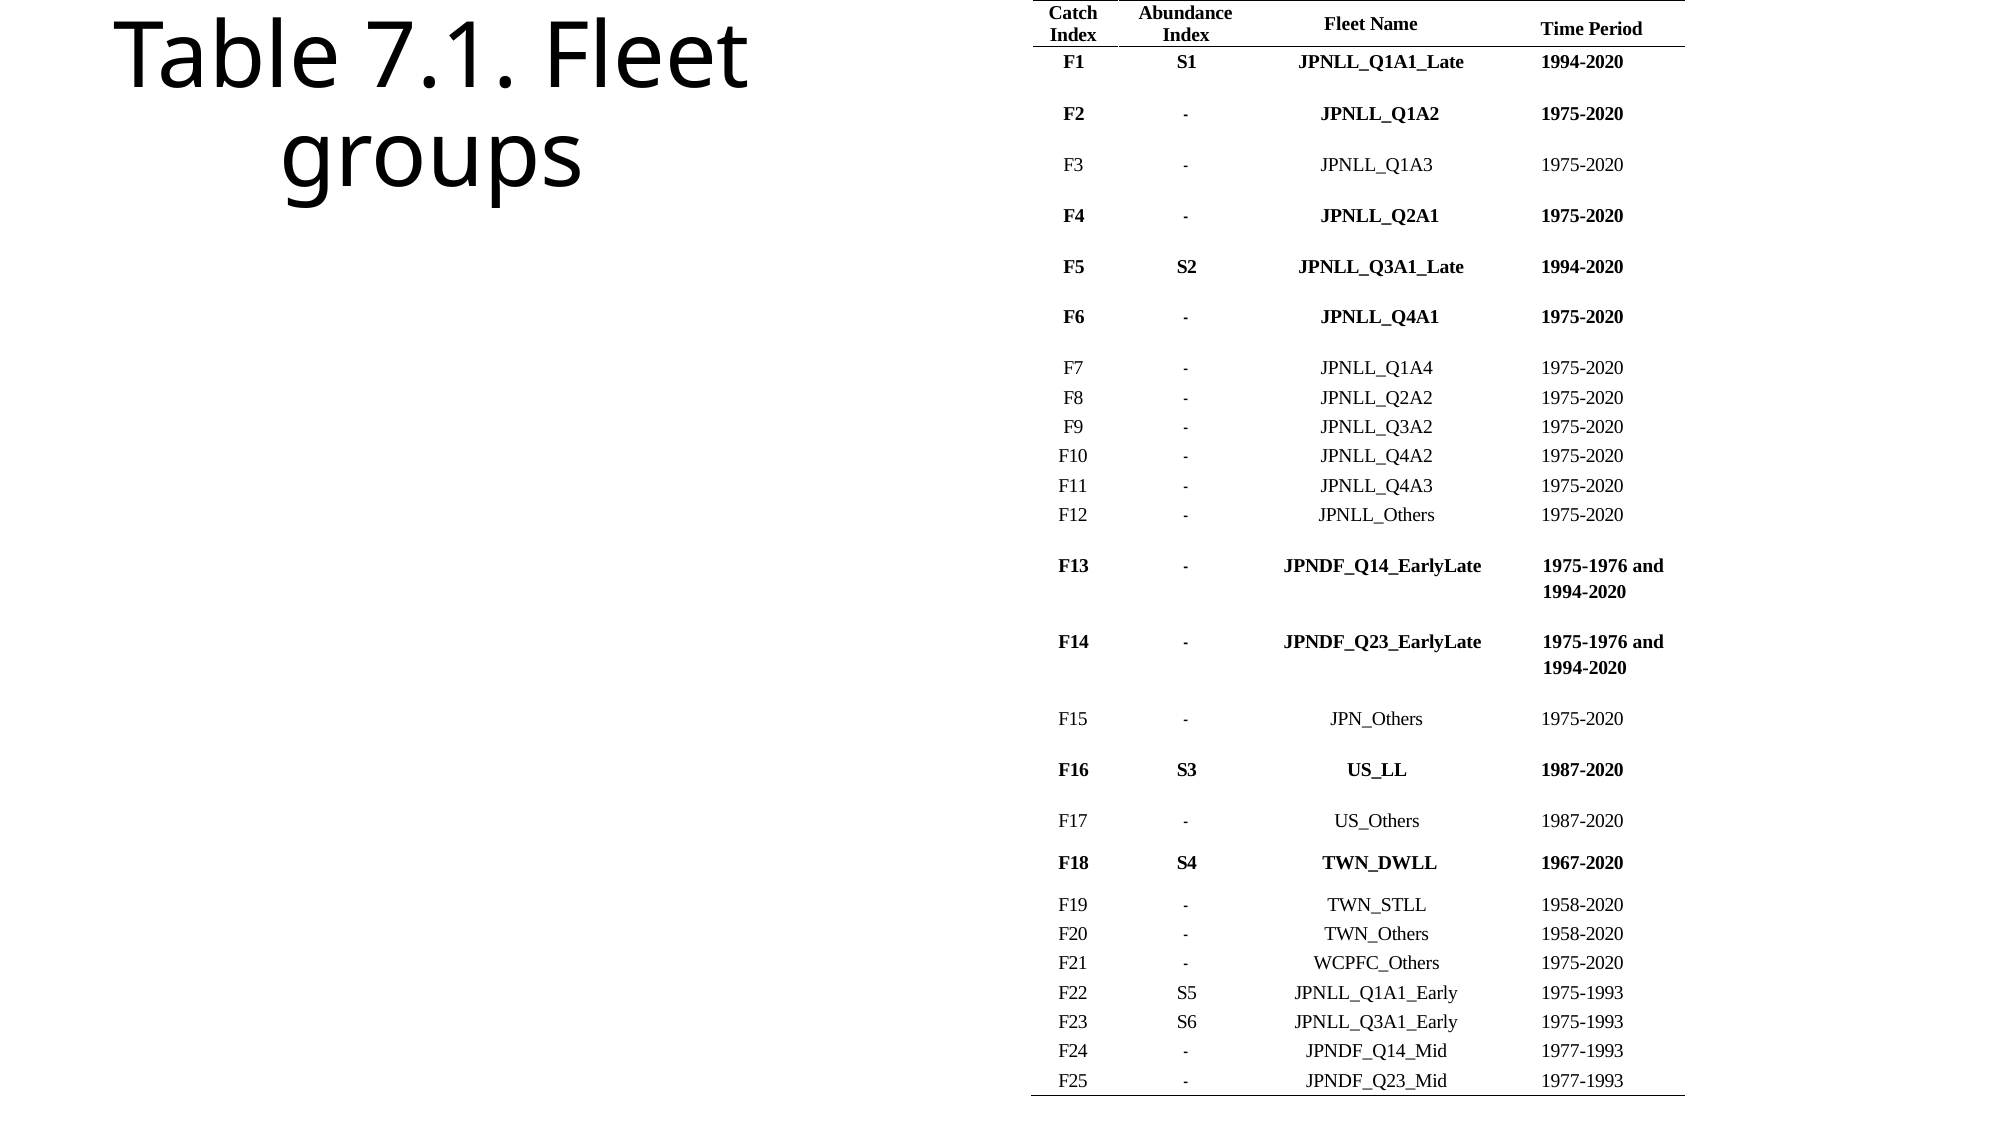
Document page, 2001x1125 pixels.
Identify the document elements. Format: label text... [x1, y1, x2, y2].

picture [1021, 0, 1886, 1125]
title Table 7.1. Fleet groups [0, 0, 865, 214]
